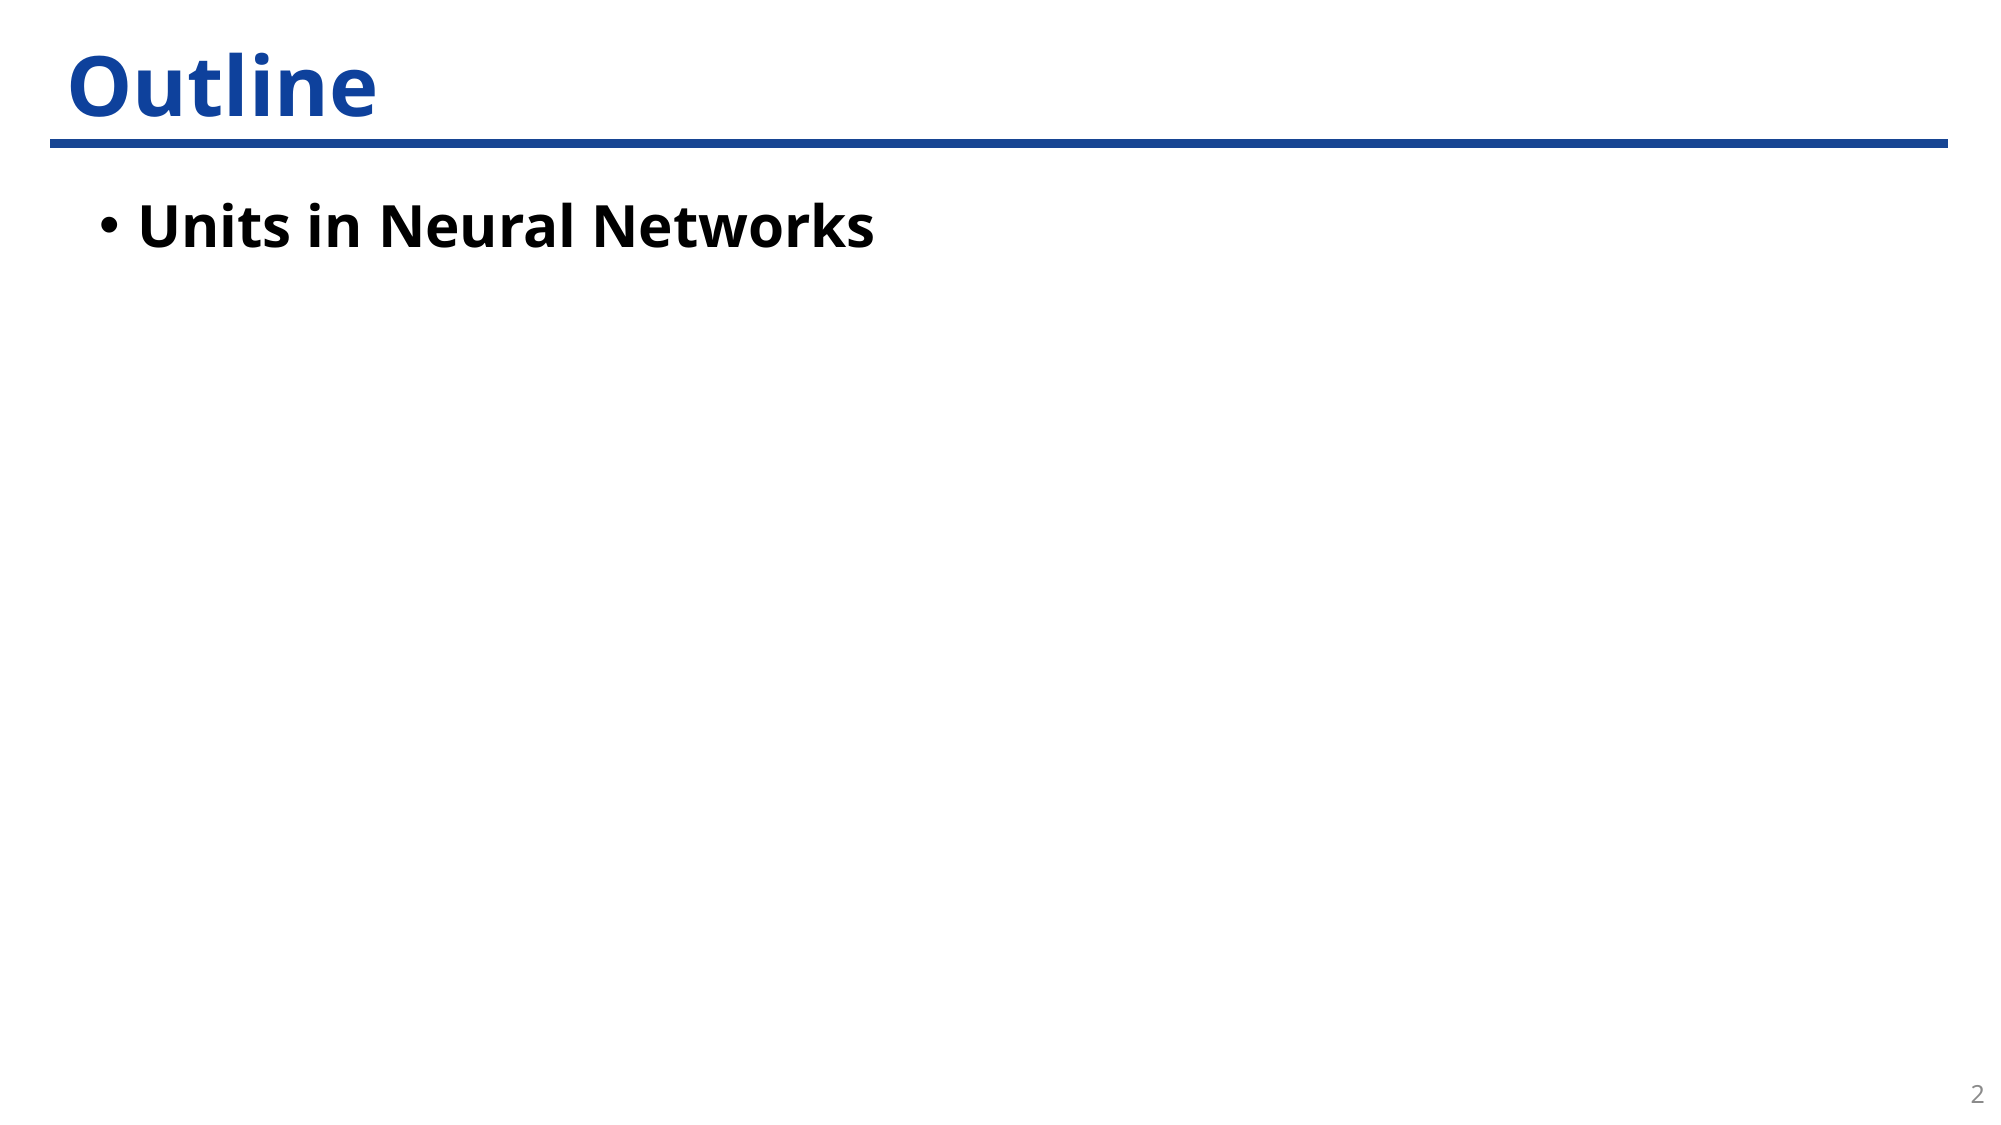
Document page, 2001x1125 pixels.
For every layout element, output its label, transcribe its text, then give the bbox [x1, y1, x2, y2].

title Outline [51, 39, 1947, 140]
slide_number 2 [1899, 1065, 2000, 1125]
list Units in Neural Networks [84, 181, 1900, 1086]
